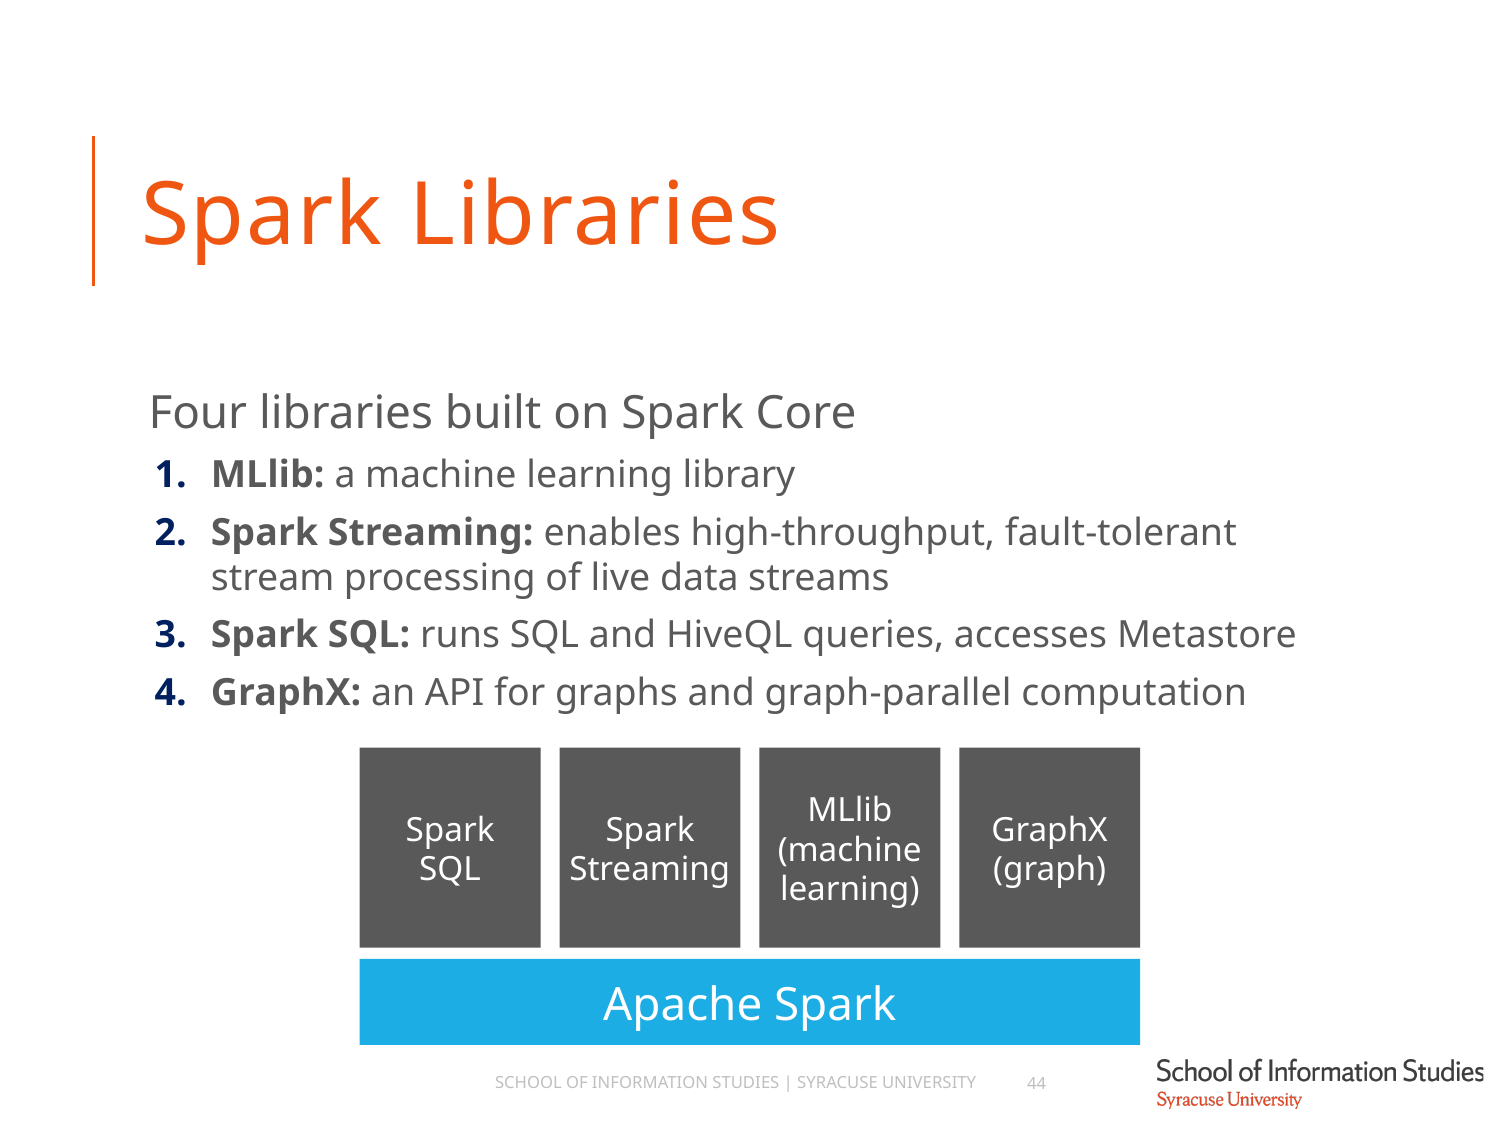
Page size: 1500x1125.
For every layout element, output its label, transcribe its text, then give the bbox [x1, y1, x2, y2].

title Spark Libraries [126, 96, 1322, 342]
footer School of Information Studies | Syracuse University [283, 1061, 993, 1106]
list Four libraries built on Spark Core MLlib: a machine learning library Spark Streaming: enables high-throughput, fault-tolerant stream processing of live data streams Spark SQL: runs SQL and HiveQL queries, accesses Metastore GraphX: an API for graphs and graph-parallel computation [126, 375, 1322, 714]
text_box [359, 747, 1141, 1046]
slide_number 44 [1012, 1061, 1149, 1107]
